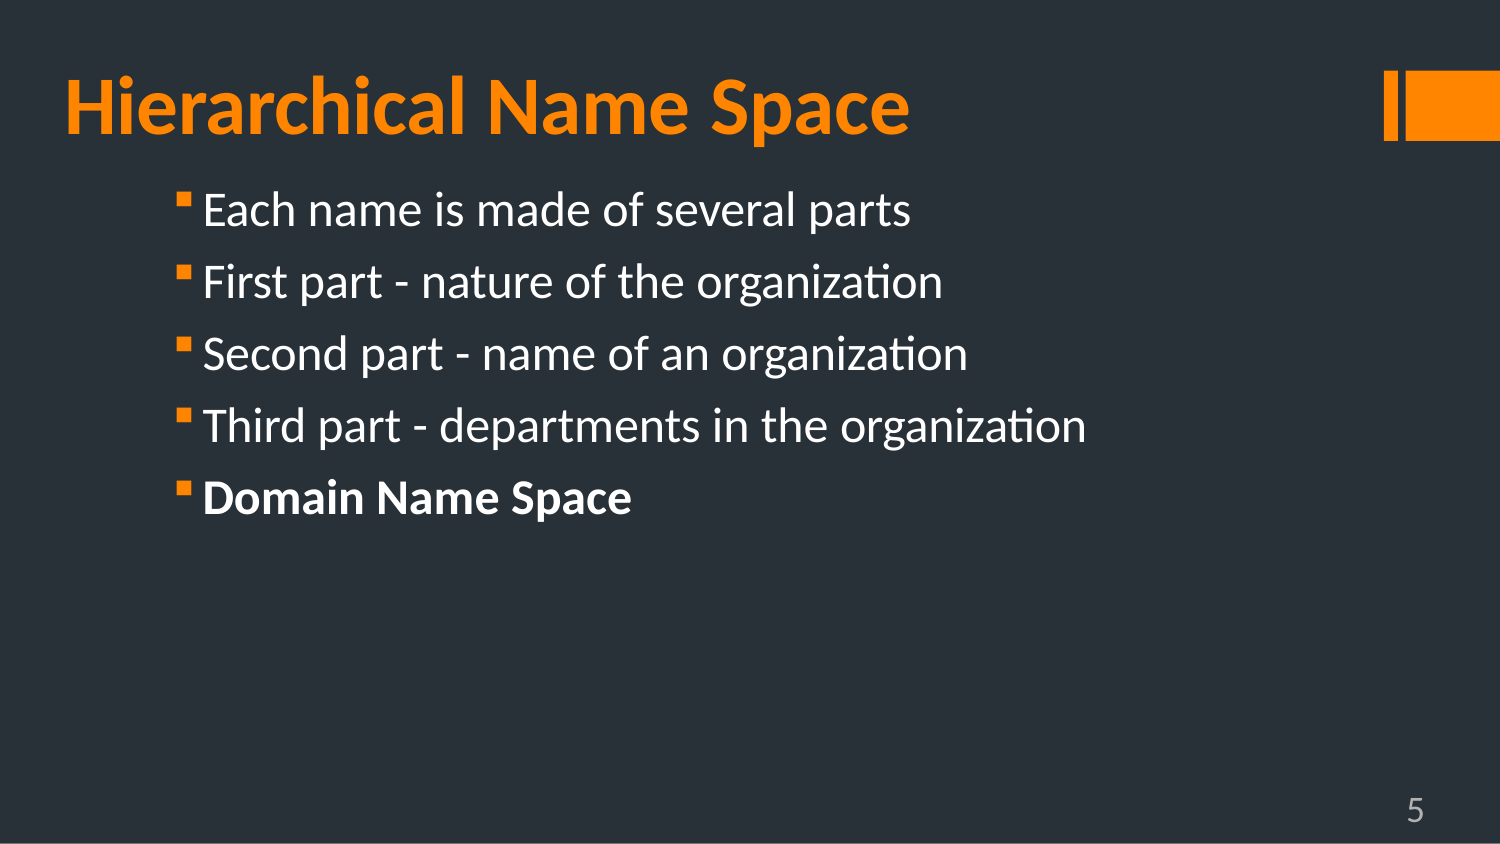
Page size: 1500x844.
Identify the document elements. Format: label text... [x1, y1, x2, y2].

title Hierarchical Name Space [62, 48, 1179, 192]
text_box Each name is made of several parts First part - nature of the organization Second part - name of an organization Third part - departments in the organization Domain Name Space [170, 162, 1250, 525]
slide_number 5 [1080, 784, 1425, 827]
